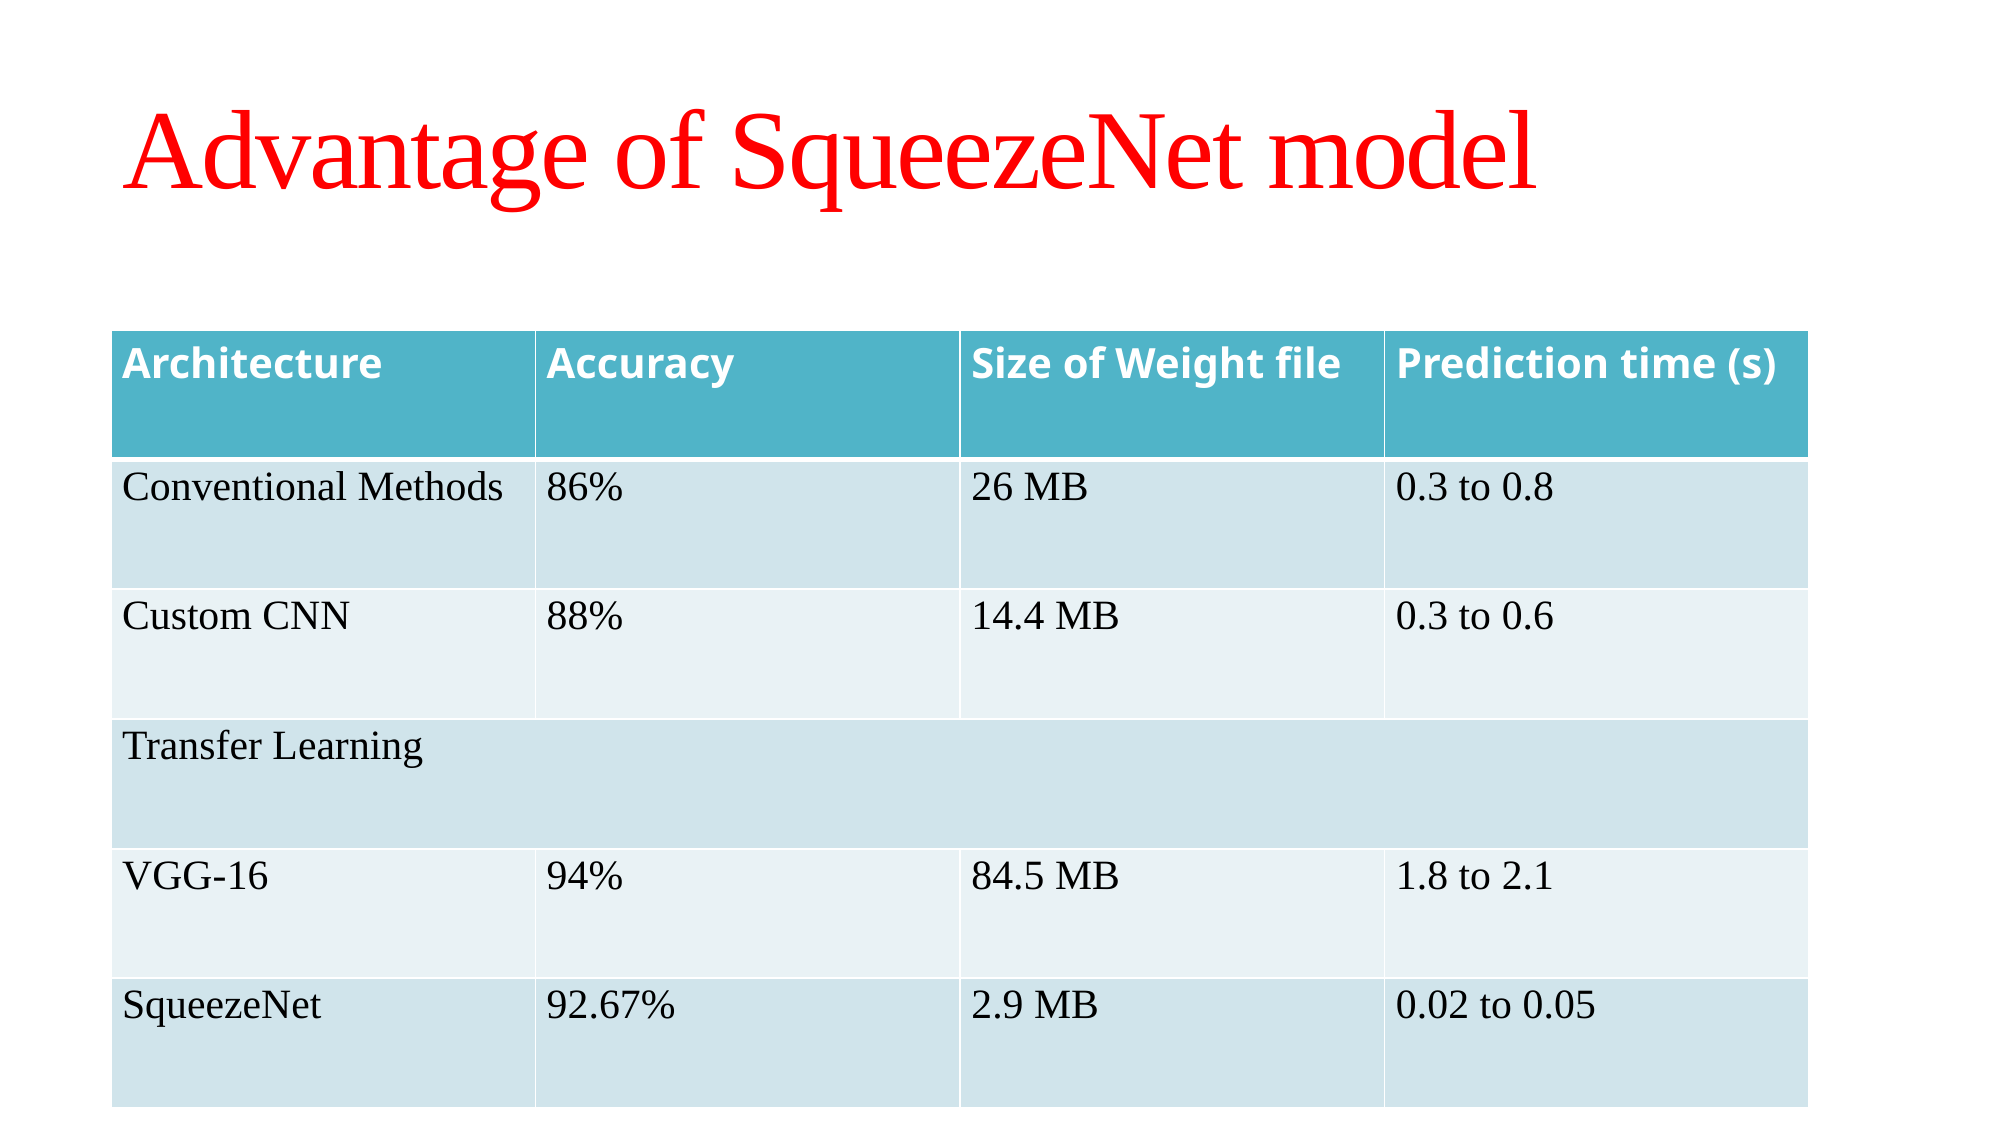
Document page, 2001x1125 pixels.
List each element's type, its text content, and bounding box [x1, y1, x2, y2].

table_cell 92.67% [536, 979, 959, 1107]
table_cell 14.4 MB [961, 590, 1384, 718]
table_cell 84.5 MB [961, 850, 1384, 977]
table_cell 0.3 to 0.6 [1385, 590, 1808, 718]
table_cell Transfer Learning [112, 720, 1808, 848]
table_header Architecture [112, 331, 535, 457]
table_header Size of Weight file [961, 331, 1384, 457]
table_header Prediction time (s) [1385, 331, 1808, 457]
table_cell 26 MB [961, 462, 1384, 588]
title Advantage of SqueezeNet model [107, 81, 1875, 227]
table_cell 1.8 to 2.1 [1385, 850, 1808, 977]
table_cell 0.02 to 0.05 [1385, 979, 1808, 1107]
table_cell 88% [536, 590, 959, 718]
table_cell 86% [536, 462, 959, 588]
table_cell Conventional Methods [112, 462, 535, 588]
table_header Accuracy [536, 331, 959, 457]
table_cell 2.9 MB [961, 979, 1384, 1107]
table_cell 94% [536, 850, 959, 977]
table_cell 0.3 to 0.8 [1385, 462, 1808, 588]
table_cell Custom CNN [112, 590, 535, 718]
table_cell VGG-16 [112, 850, 535, 977]
table_cell SqueezeNet [112, 979, 535, 1107]
